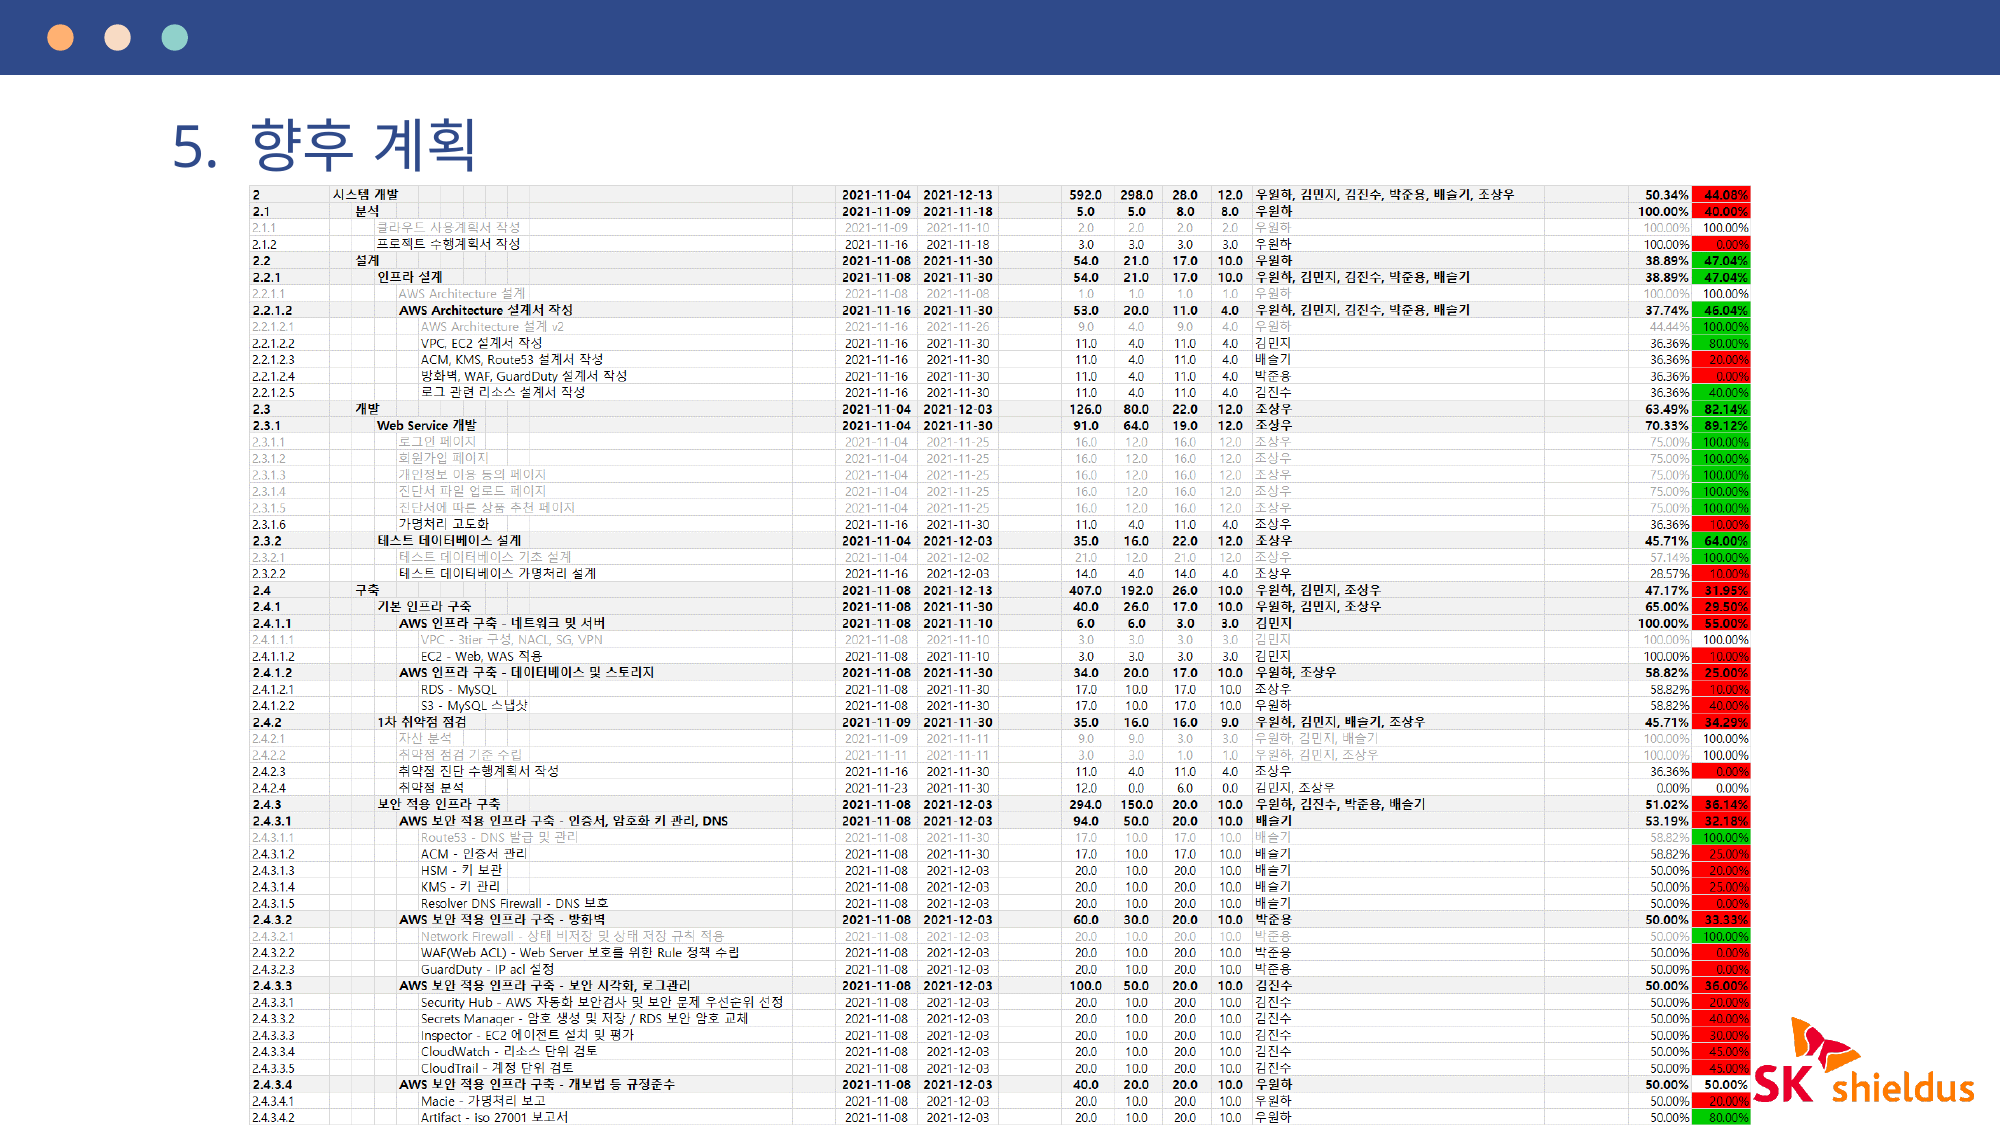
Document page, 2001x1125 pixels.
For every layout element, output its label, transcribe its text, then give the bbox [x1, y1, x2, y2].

picture [1753, 1017, 1974, 1102]
title 5. 향후 계획 [156, 94, 1844, 197]
picture [249, 185, 1751, 1125]
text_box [0, 0, 2000, 76]
